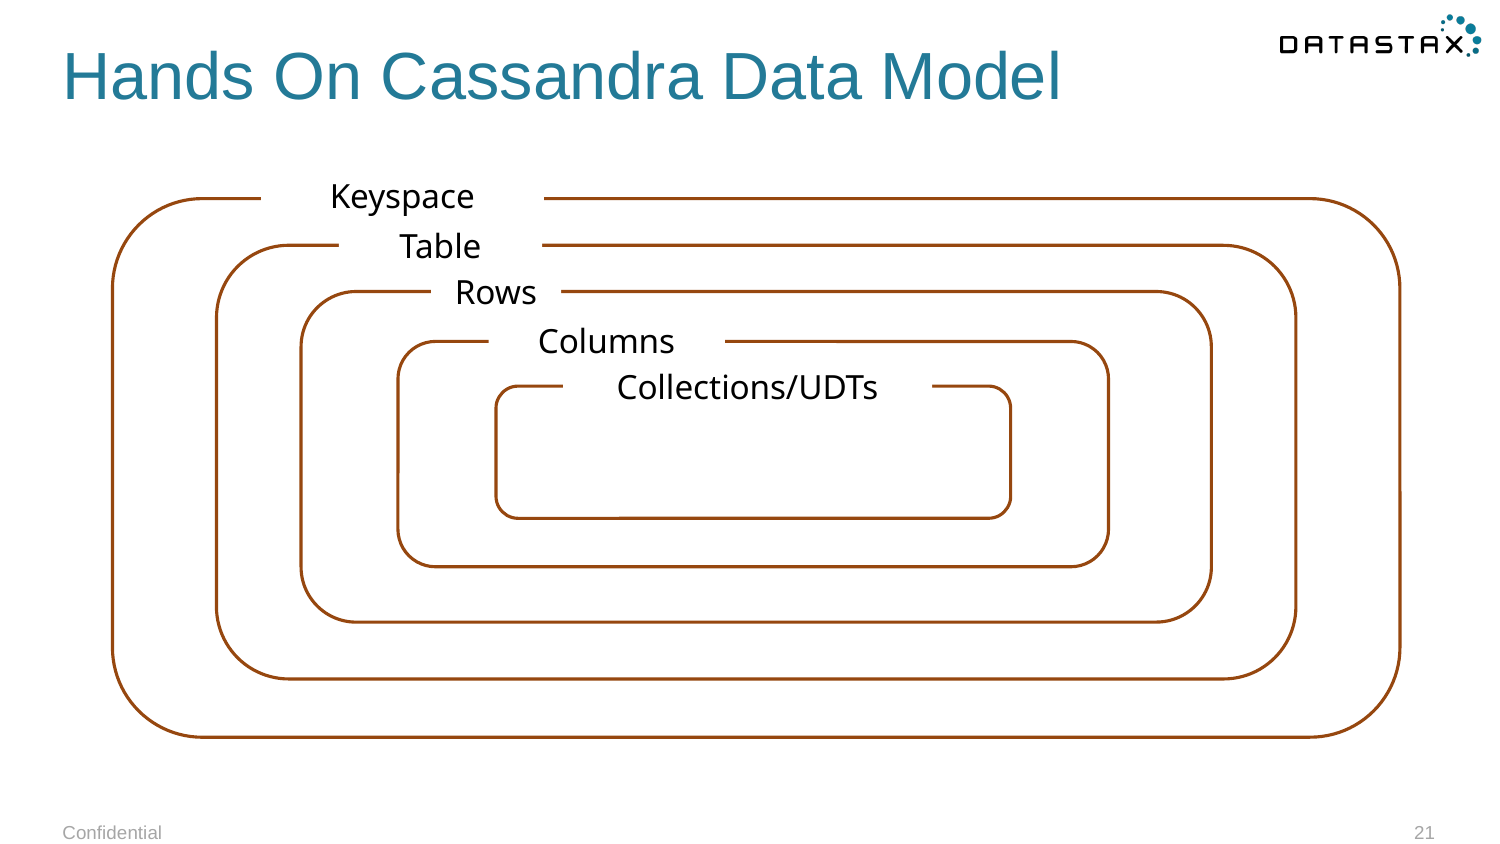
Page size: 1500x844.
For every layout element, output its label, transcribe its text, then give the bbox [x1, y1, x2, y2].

title Hands On Cassandra Data Model [62, 32, 1300, 118]
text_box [397, 306, 1109, 567]
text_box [112, 180, 1401, 738]
picture [1273, 7, 1485, 70]
slide_number 21 [1110, 820, 1436, 844]
footer Confidential [62, 820, 638, 844]
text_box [300, 262, 1212, 623]
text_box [495, 356, 1011, 519]
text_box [216, 225, 1297, 680]
